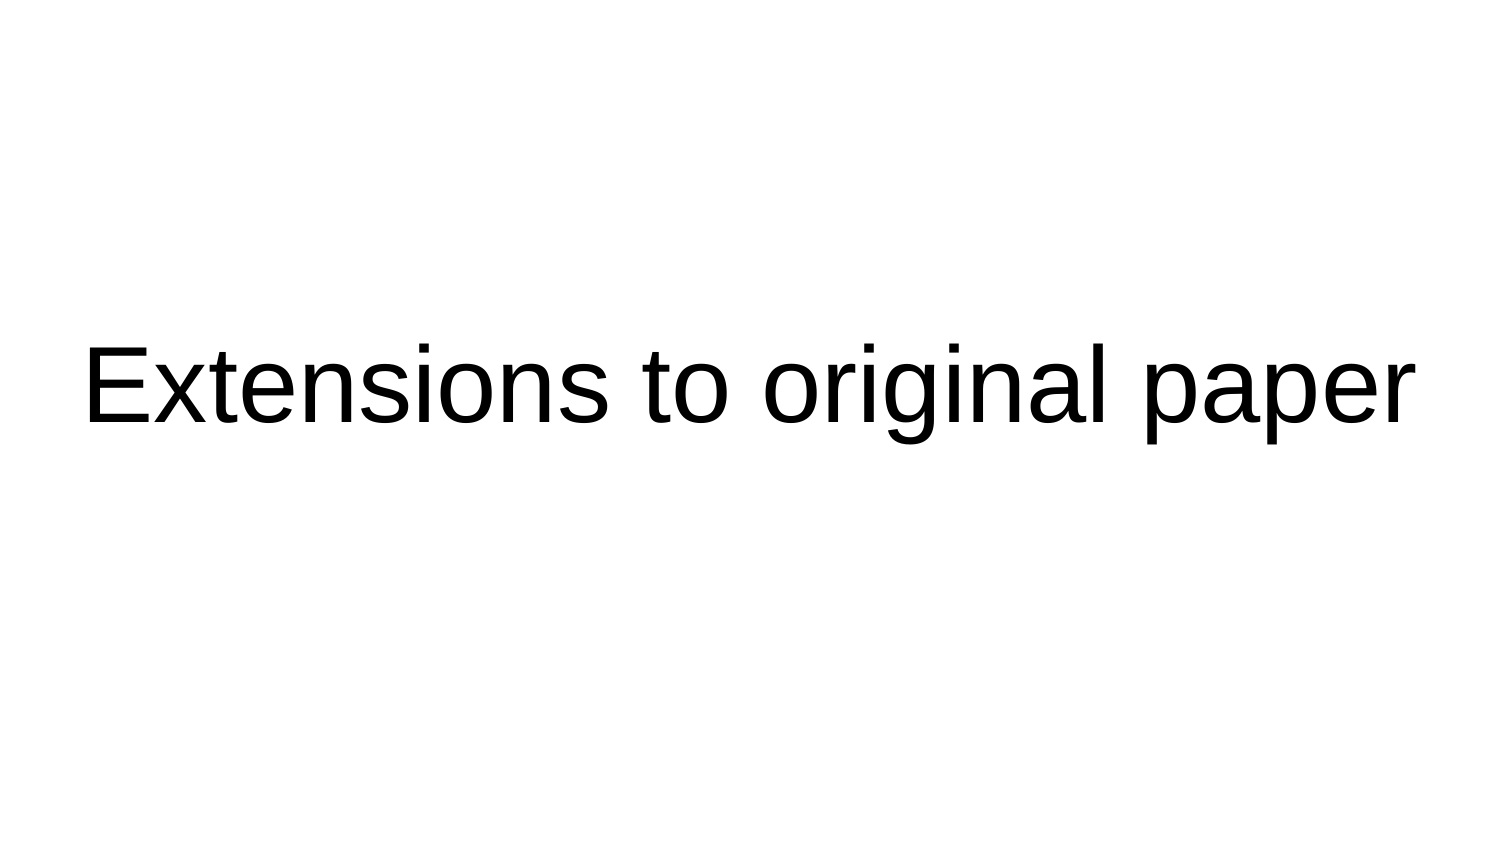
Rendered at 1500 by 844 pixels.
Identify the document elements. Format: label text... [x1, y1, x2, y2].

title Extensions to original paper [51, 122, 1449, 459]
